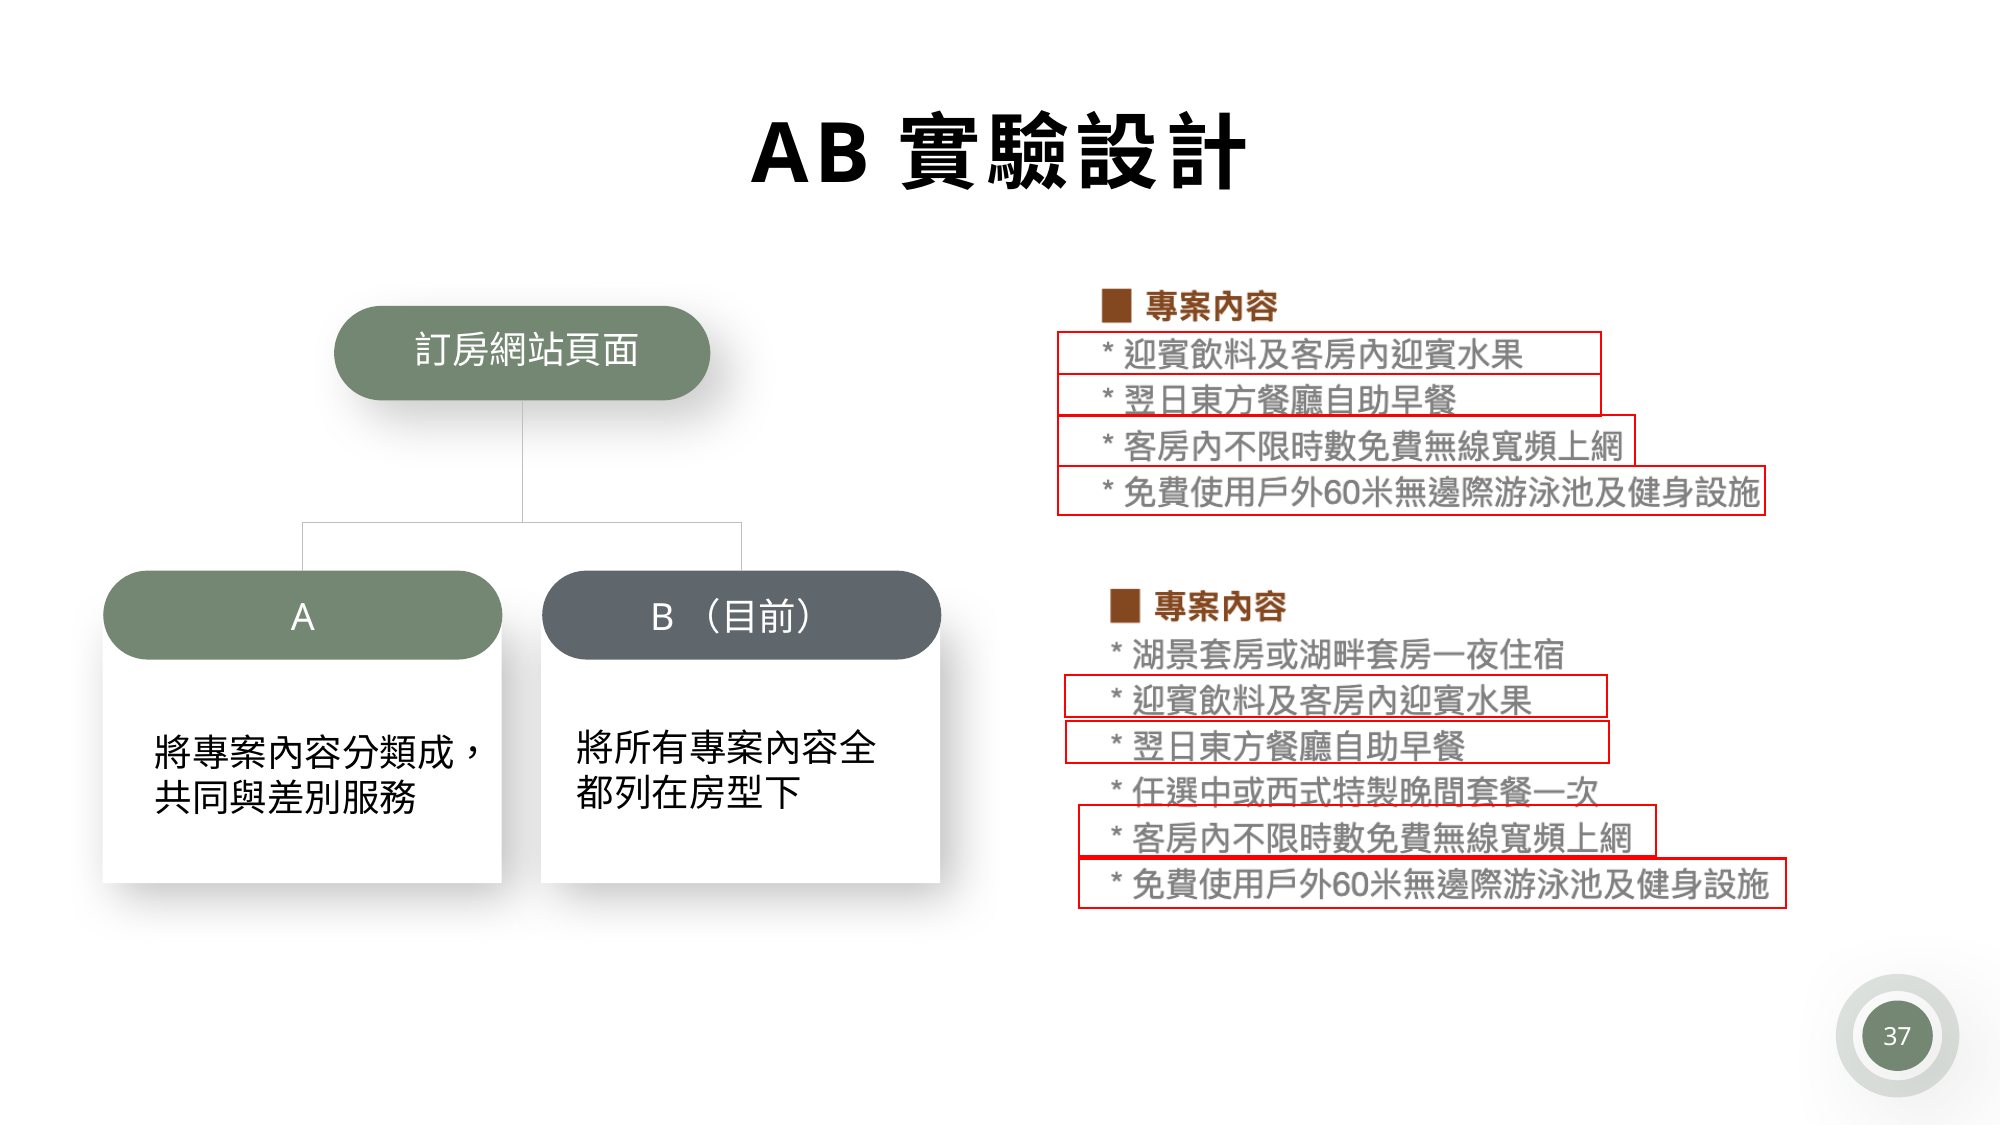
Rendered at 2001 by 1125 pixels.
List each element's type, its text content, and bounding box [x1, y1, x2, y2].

text_box [1064, 674, 1079, 718]
text_box [102, 624, 502, 884]
text_box [1065, 720, 1079, 764]
text_box [333, 304, 712, 400]
text_box AB實驗設計 [736, 92, 1264, 207]
text_box 將專案內容分類成， 共同與差別服務 [140, 721, 508, 827]
picture [1058, 272, 1792, 529]
text_box 將所有專案內容全都列在房型下 [561, 716, 910, 822]
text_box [302, 400, 742, 571]
text_box B（目前） [541, 569, 943, 661]
text_box [541, 624, 941, 884]
text_box 訂房網站頁面 [399, 318, 655, 379]
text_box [1835, 973, 1960, 1098]
picture [1079, 568, 1801, 921]
text_box A [102, 569, 504, 661]
